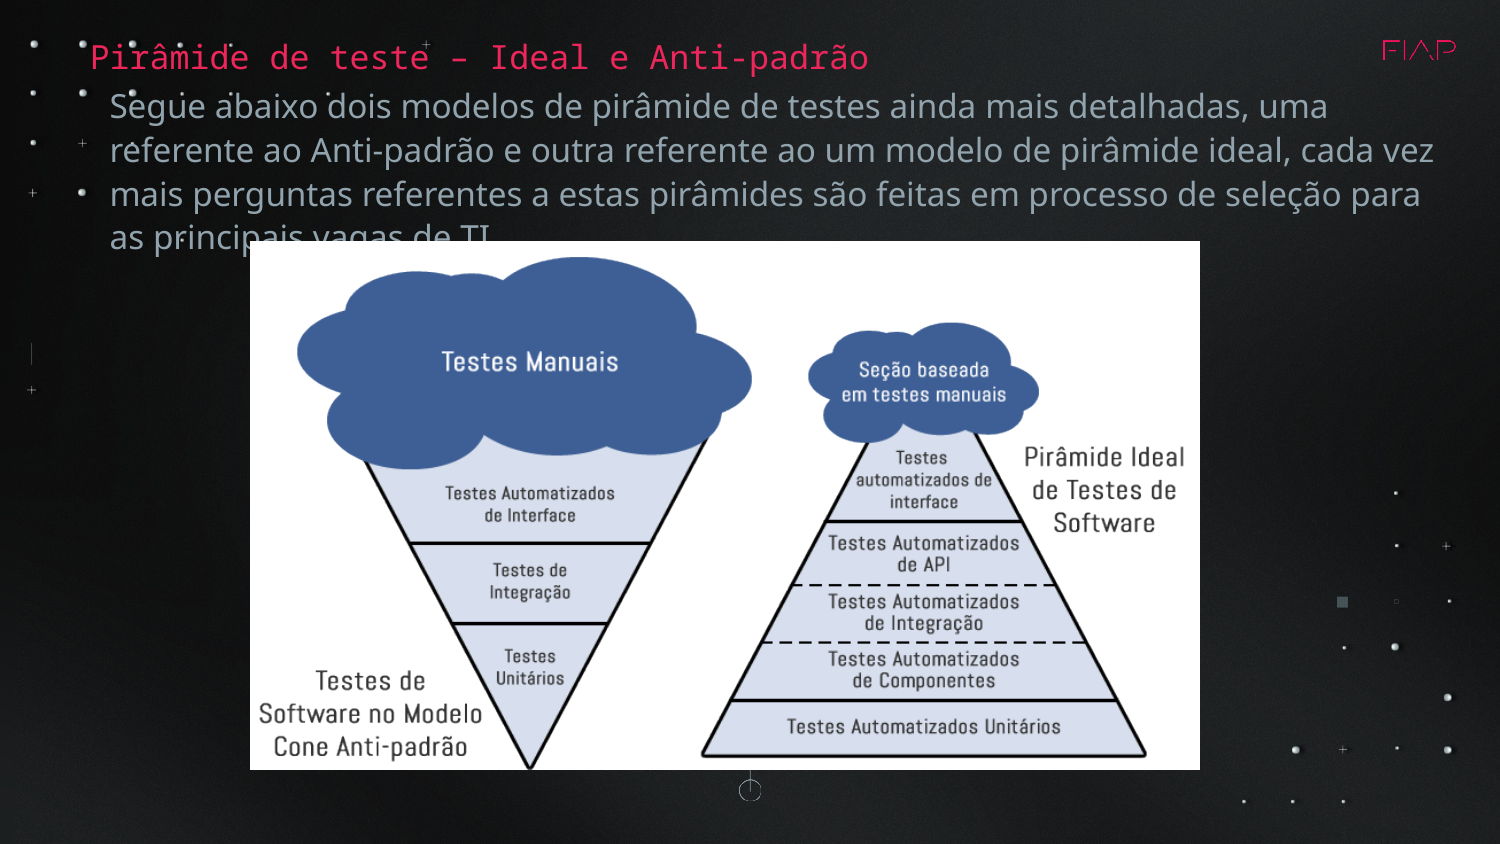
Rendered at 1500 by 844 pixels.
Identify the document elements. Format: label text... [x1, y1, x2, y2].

text_box Pirâmide de teste – Ideal e Anti-padrão [75, 28, 1375, 35]
picture [0, 0, 1500, 844]
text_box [26, 36, 1460, 807]
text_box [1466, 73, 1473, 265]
